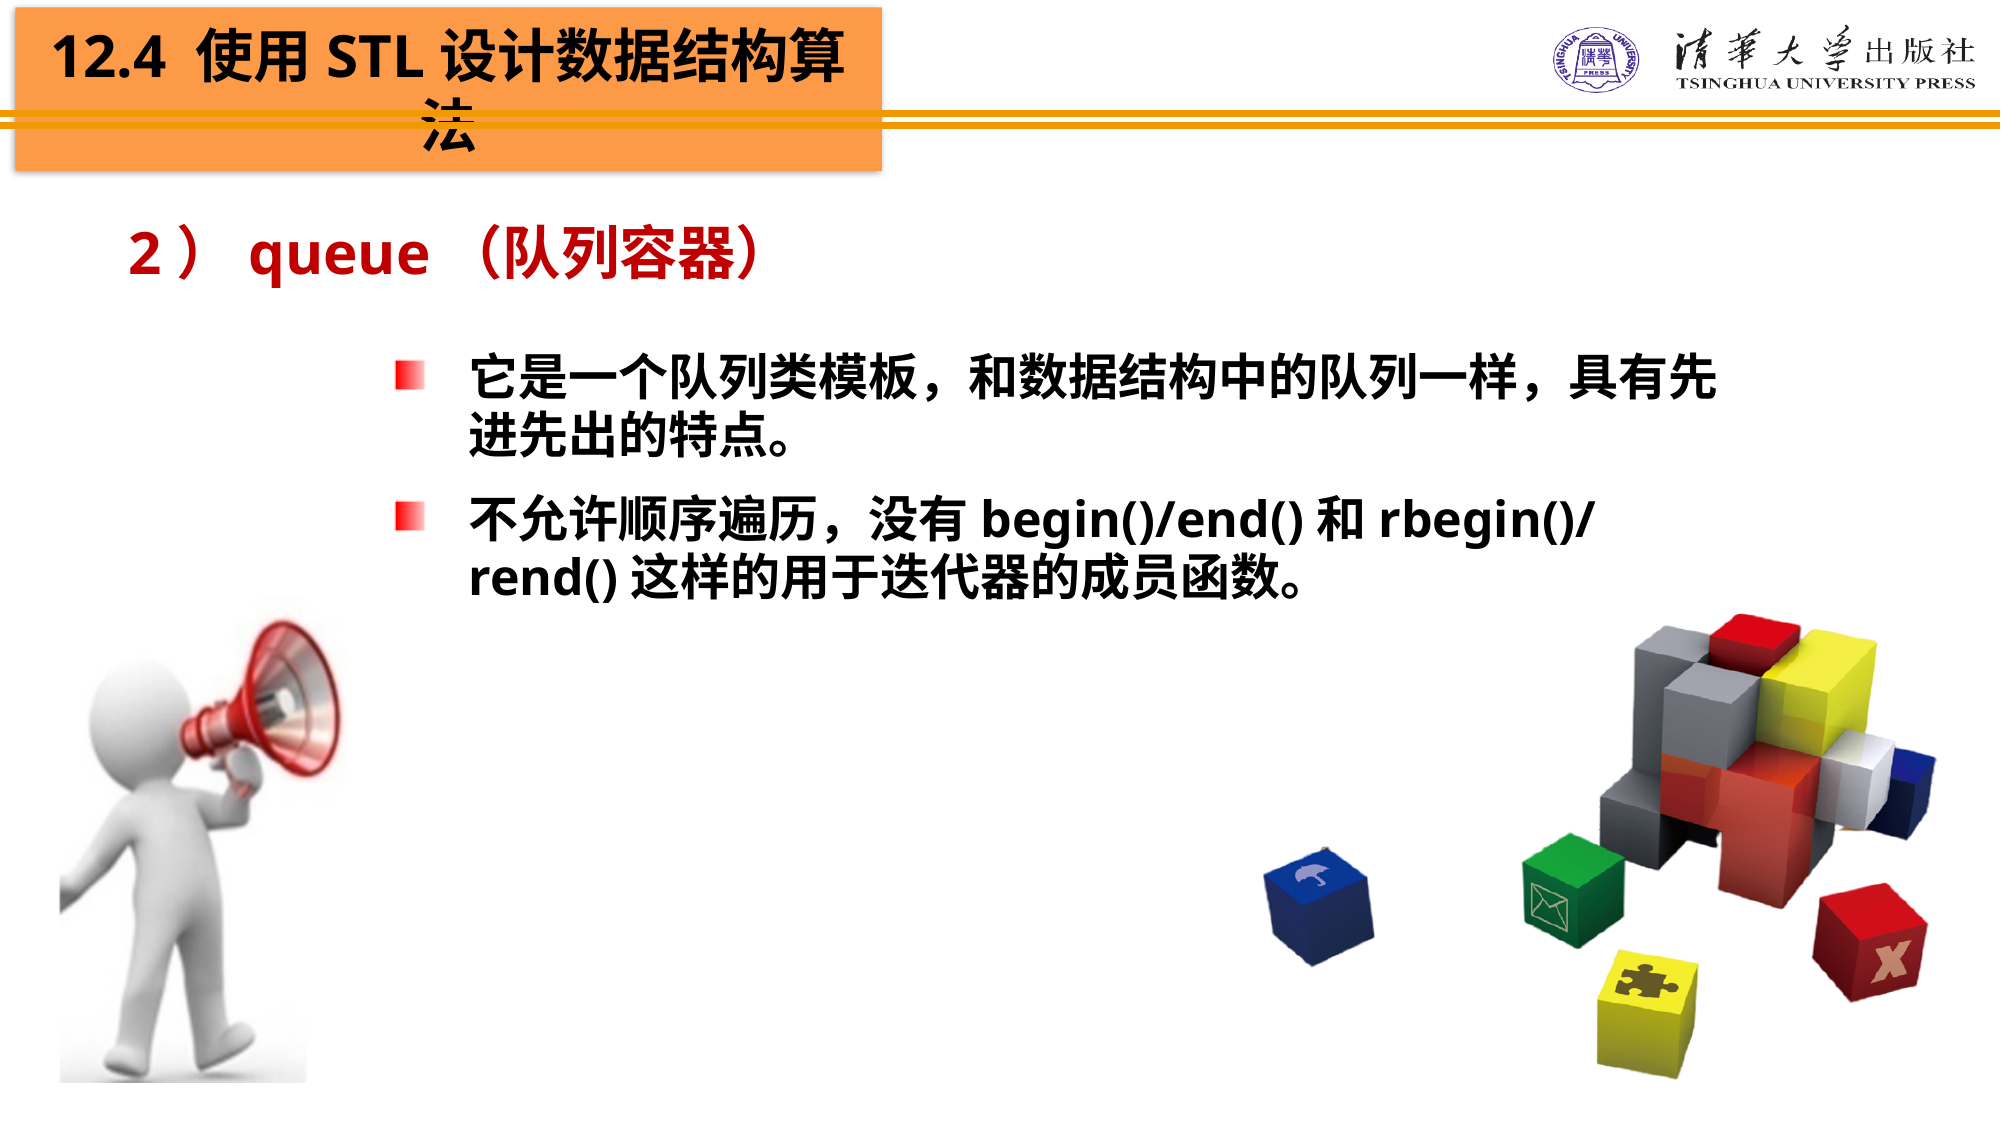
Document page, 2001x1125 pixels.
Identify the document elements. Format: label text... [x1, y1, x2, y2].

text_box 它是一个队列类模板，和数据结构中的队列一样，具有先进先出的特点。 不允许顺序遍历，没有begin()/end()和rbegin()/rend()这样的用于迭代器的成员函数。 [378, 339, 1756, 613]
picture [1248, 574, 2000, 1083]
picture [393, 499, 429, 535]
picture [1504, 0, 2001, 144]
picture [393, 358, 429, 394]
text_box 2）queue（队列容器） [114, 222, 895, 294]
picture [58, 597, 351, 1083]
